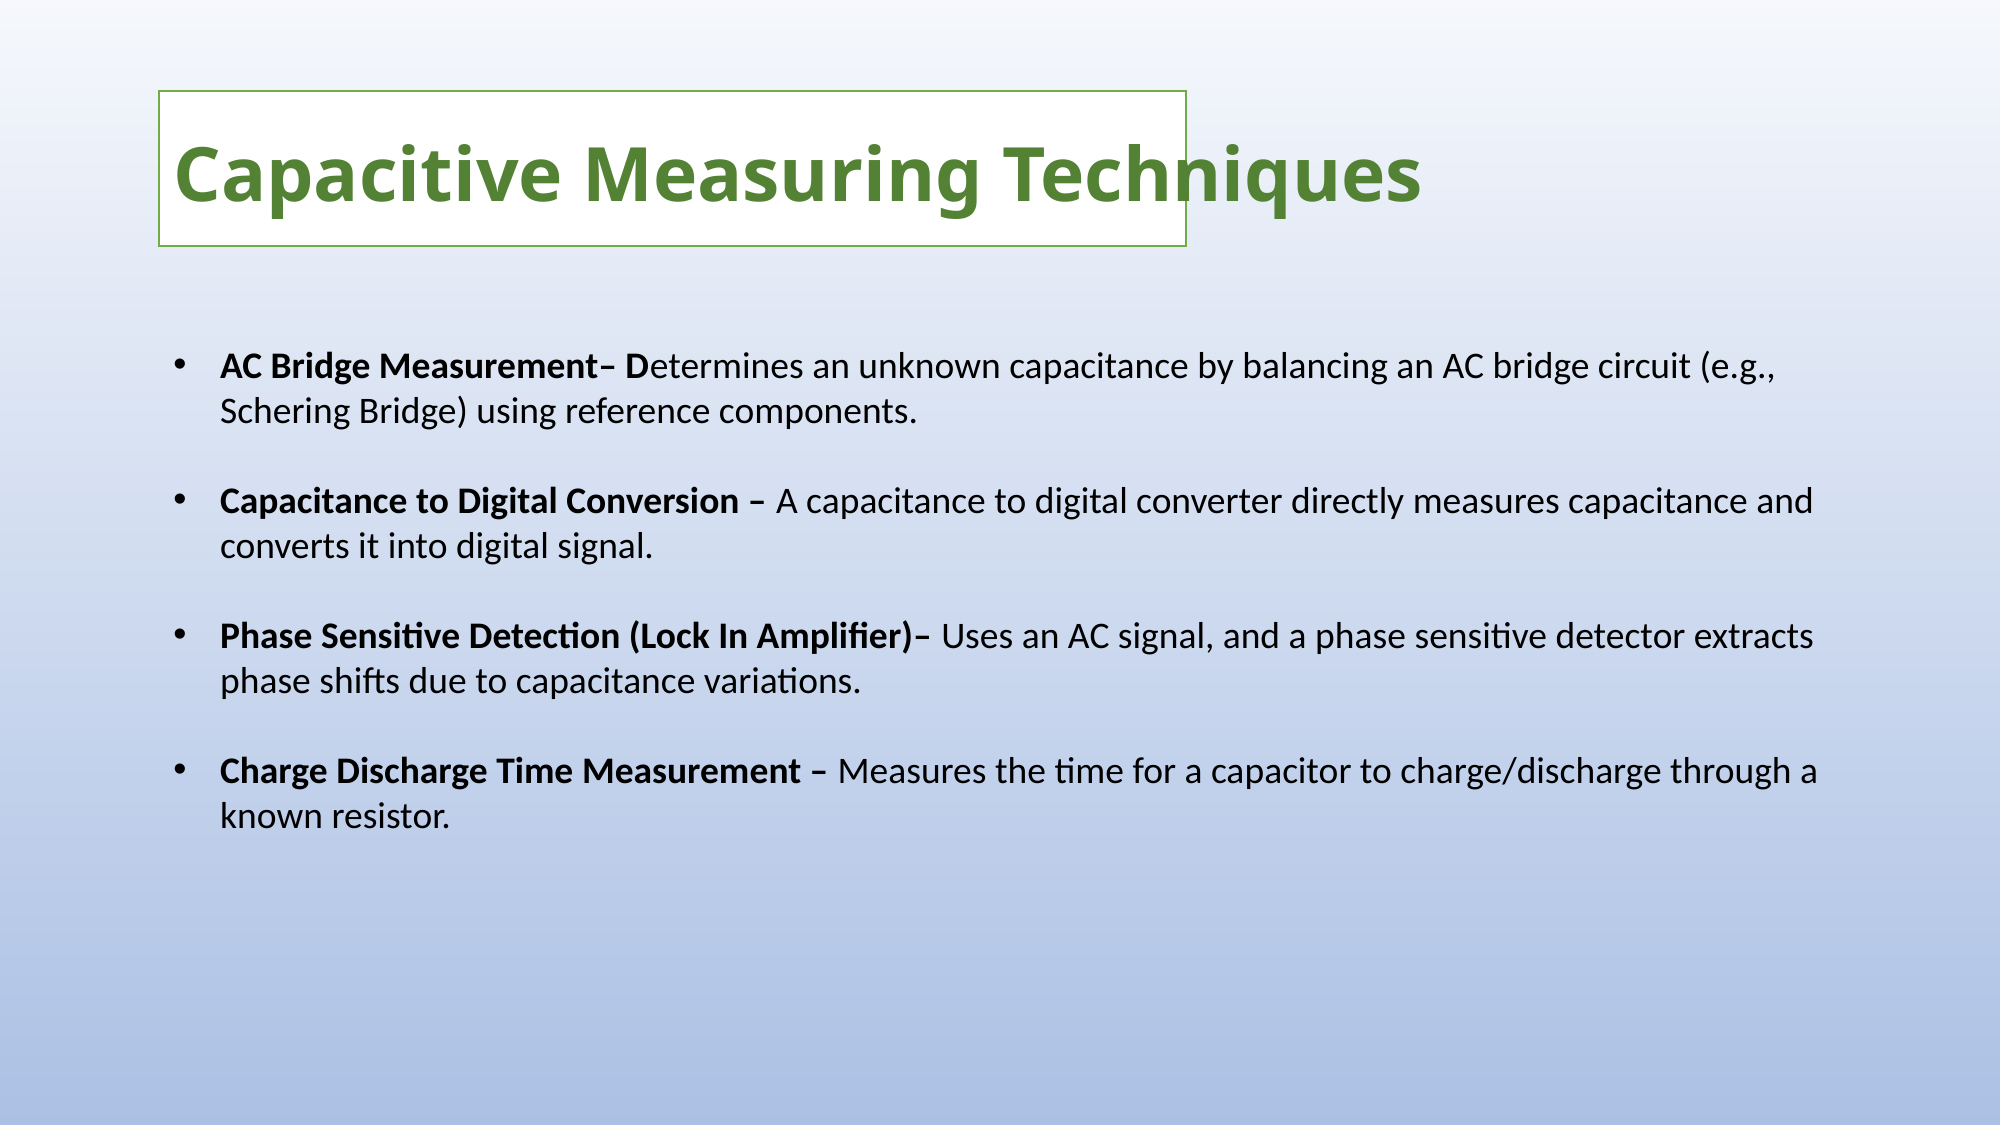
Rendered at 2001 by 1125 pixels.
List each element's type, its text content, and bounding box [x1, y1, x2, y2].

text_box [158, 90, 1187, 94]
text_box AC Bridge Measurement– Determines an unknown capacitance by balancing an AC bridge circuit (e.g., Schering Bridge) using reference components. Capacitance to Digital Conversion – A capacitance to digital converter directly measures capacitance and converts it into digital signal. Phase Sensitive Detection (Lock In Amplifier)– Uses an AC signal, and a phase sensitive detector extracts phase shifts due to capacitance variations. Charge Discharge Time Measurement – Measures the time for a capacitor to charge/discharge through a known resistor. [158, 333, 1842, 844]
title Capacitive Measuring Techniques [158, 94, 1440, 261]
